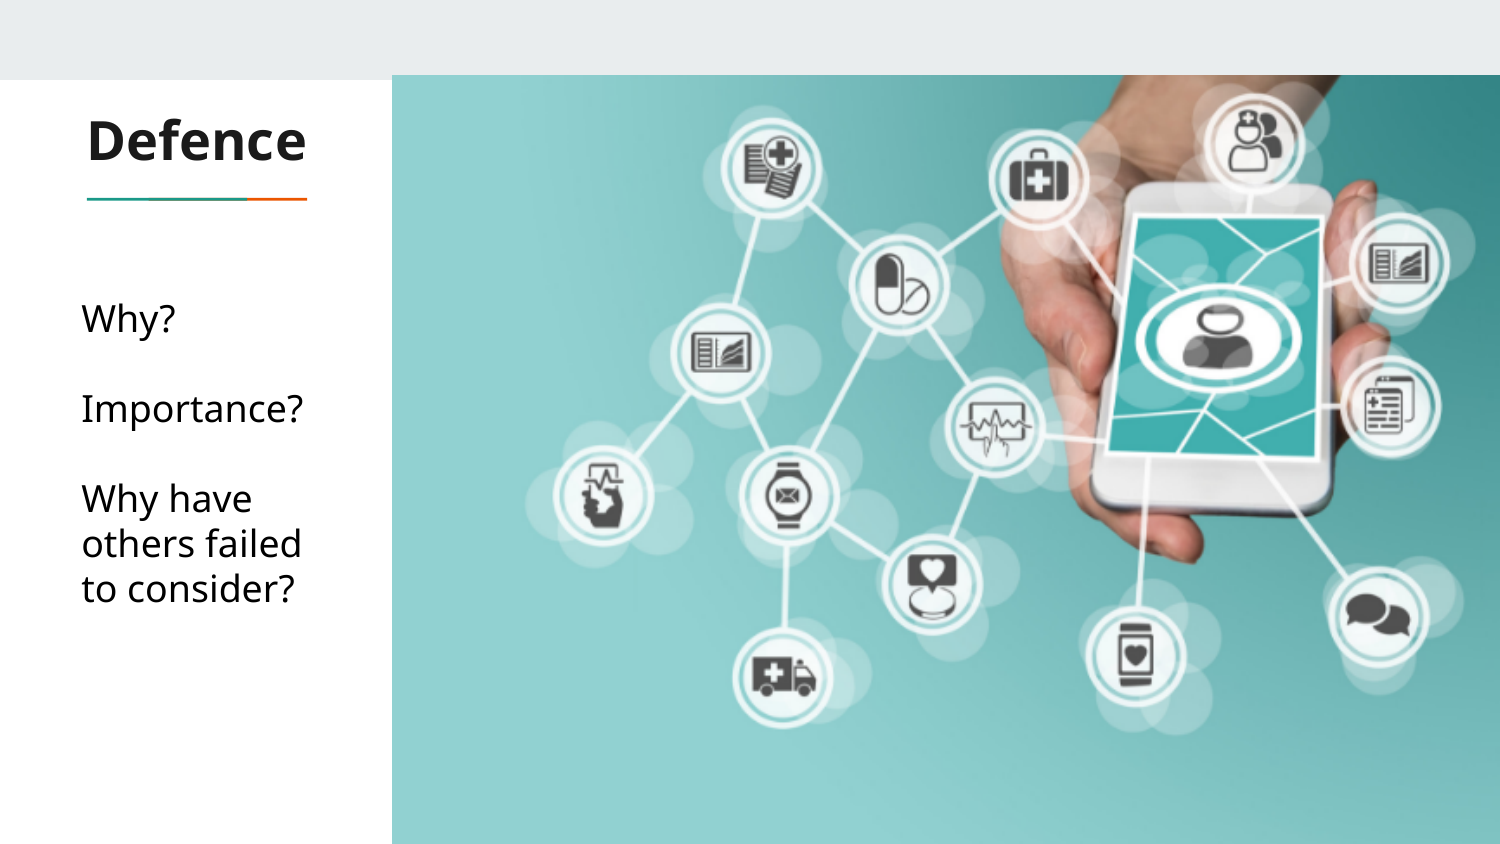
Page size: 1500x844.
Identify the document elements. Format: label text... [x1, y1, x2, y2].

text_box Why? Importance? Why have others failed to consider? [66, 279, 374, 816]
title Defence [71, 91, 334, 180]
picture [392, 75, 1500, 844]
